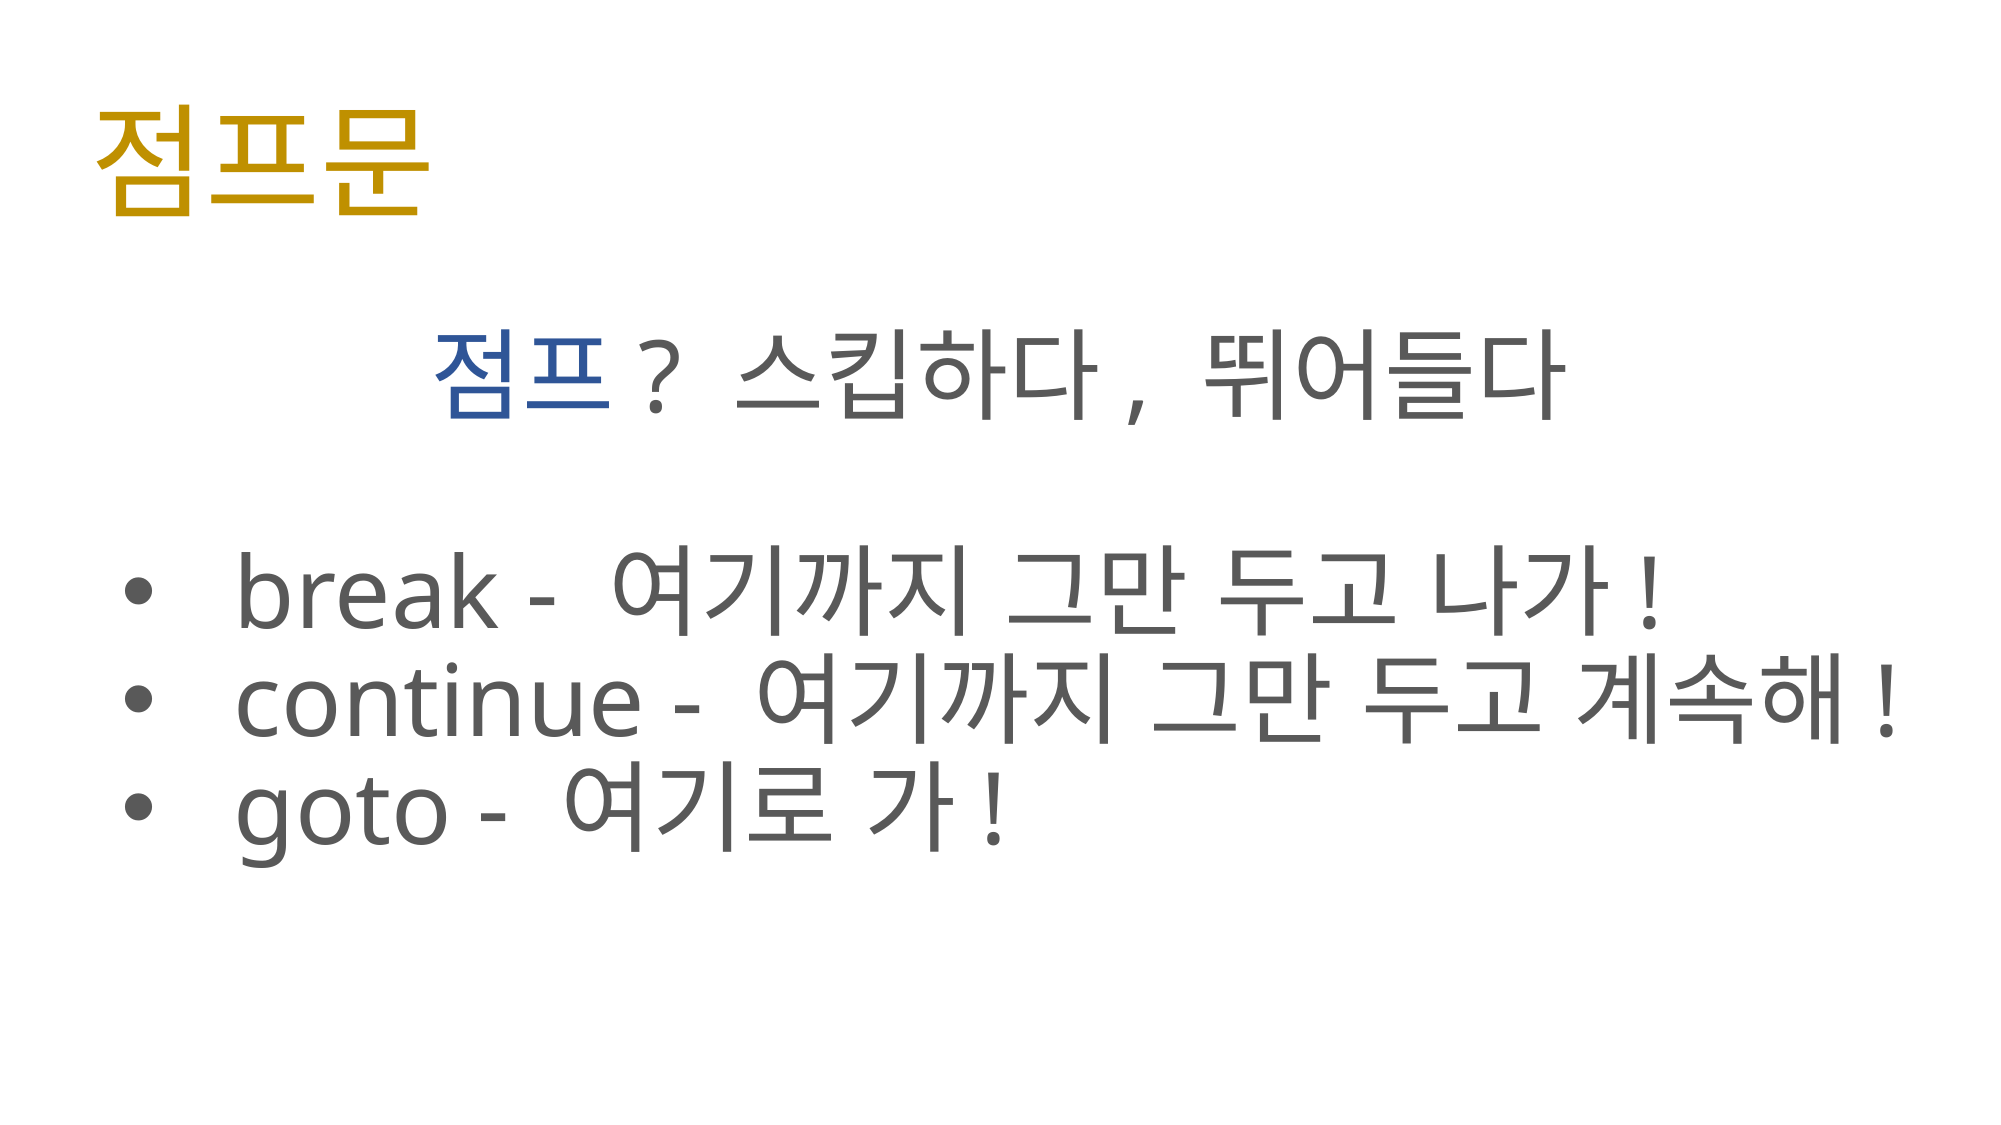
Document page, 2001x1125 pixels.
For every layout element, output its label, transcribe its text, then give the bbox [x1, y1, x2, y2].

text_box 점프? 스킵하다, 뛰어들다 break - 여기까지 그만 두고 나가! continue - 여기까지 그만 두고 계속해! goto - 여기로 가! [106, 277, 1894, 1113]
title 점프문 [75, 59, 1800, 278]
